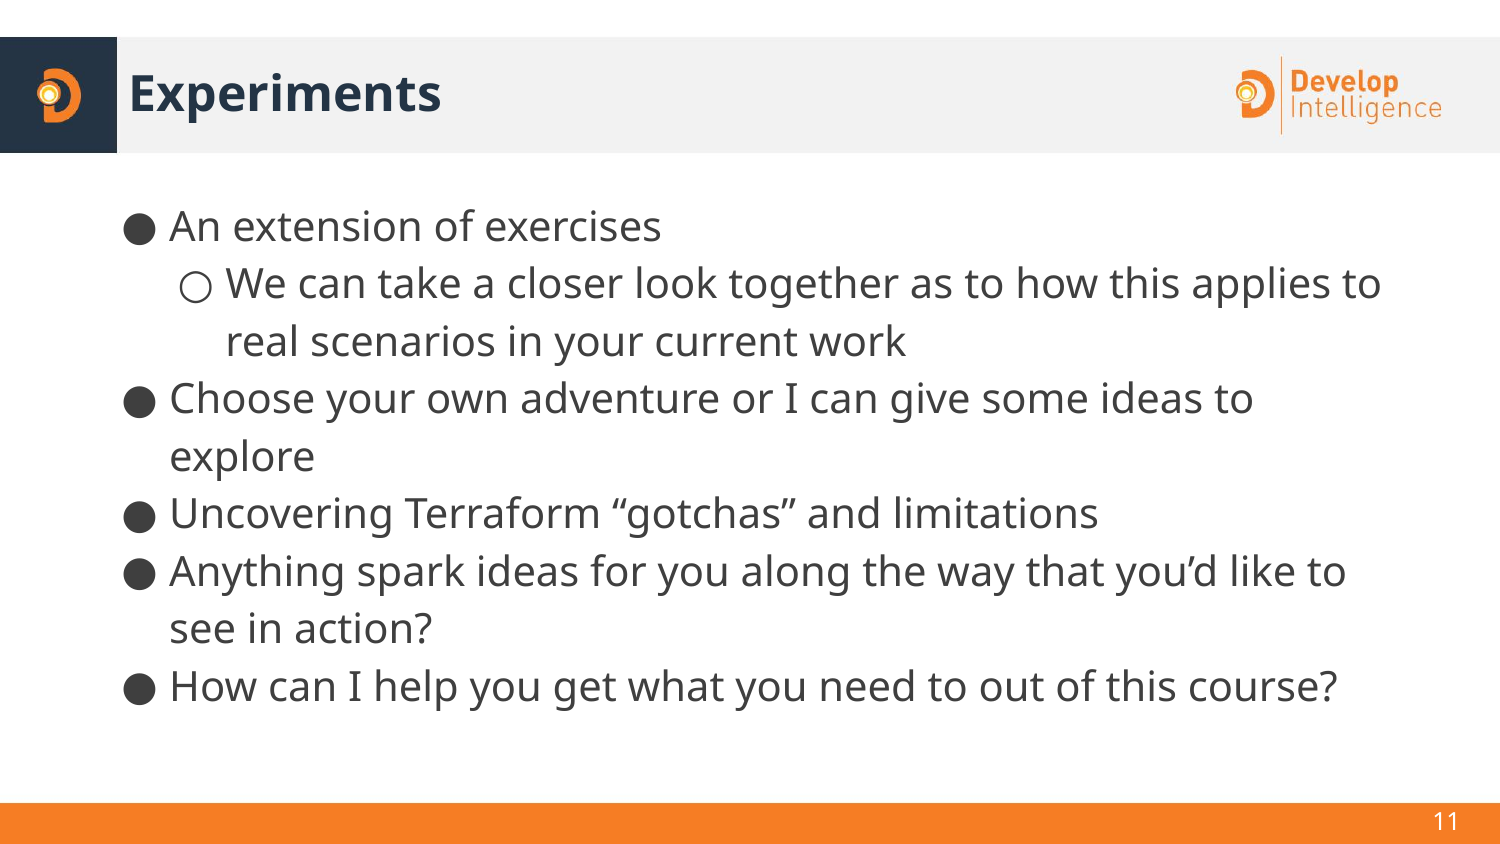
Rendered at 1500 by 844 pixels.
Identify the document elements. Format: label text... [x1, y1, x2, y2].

slide_number 11 [1395, 804, 1498, 841]
picture [0, 0, 1500, 844]
list An extension of exercises We can take a closer look together as to how this applies to real scenarios in your current work Choose your own adventure or I can give some ideas to explore Uncovering Terraform “gotchas” and limitations Anything spark ideas for you along the way that you’d like to see in action? How can I help you get what you need to out of this course? [101, 186, 1396, 762]
title Experiments [117, 39, 1499, 152]
